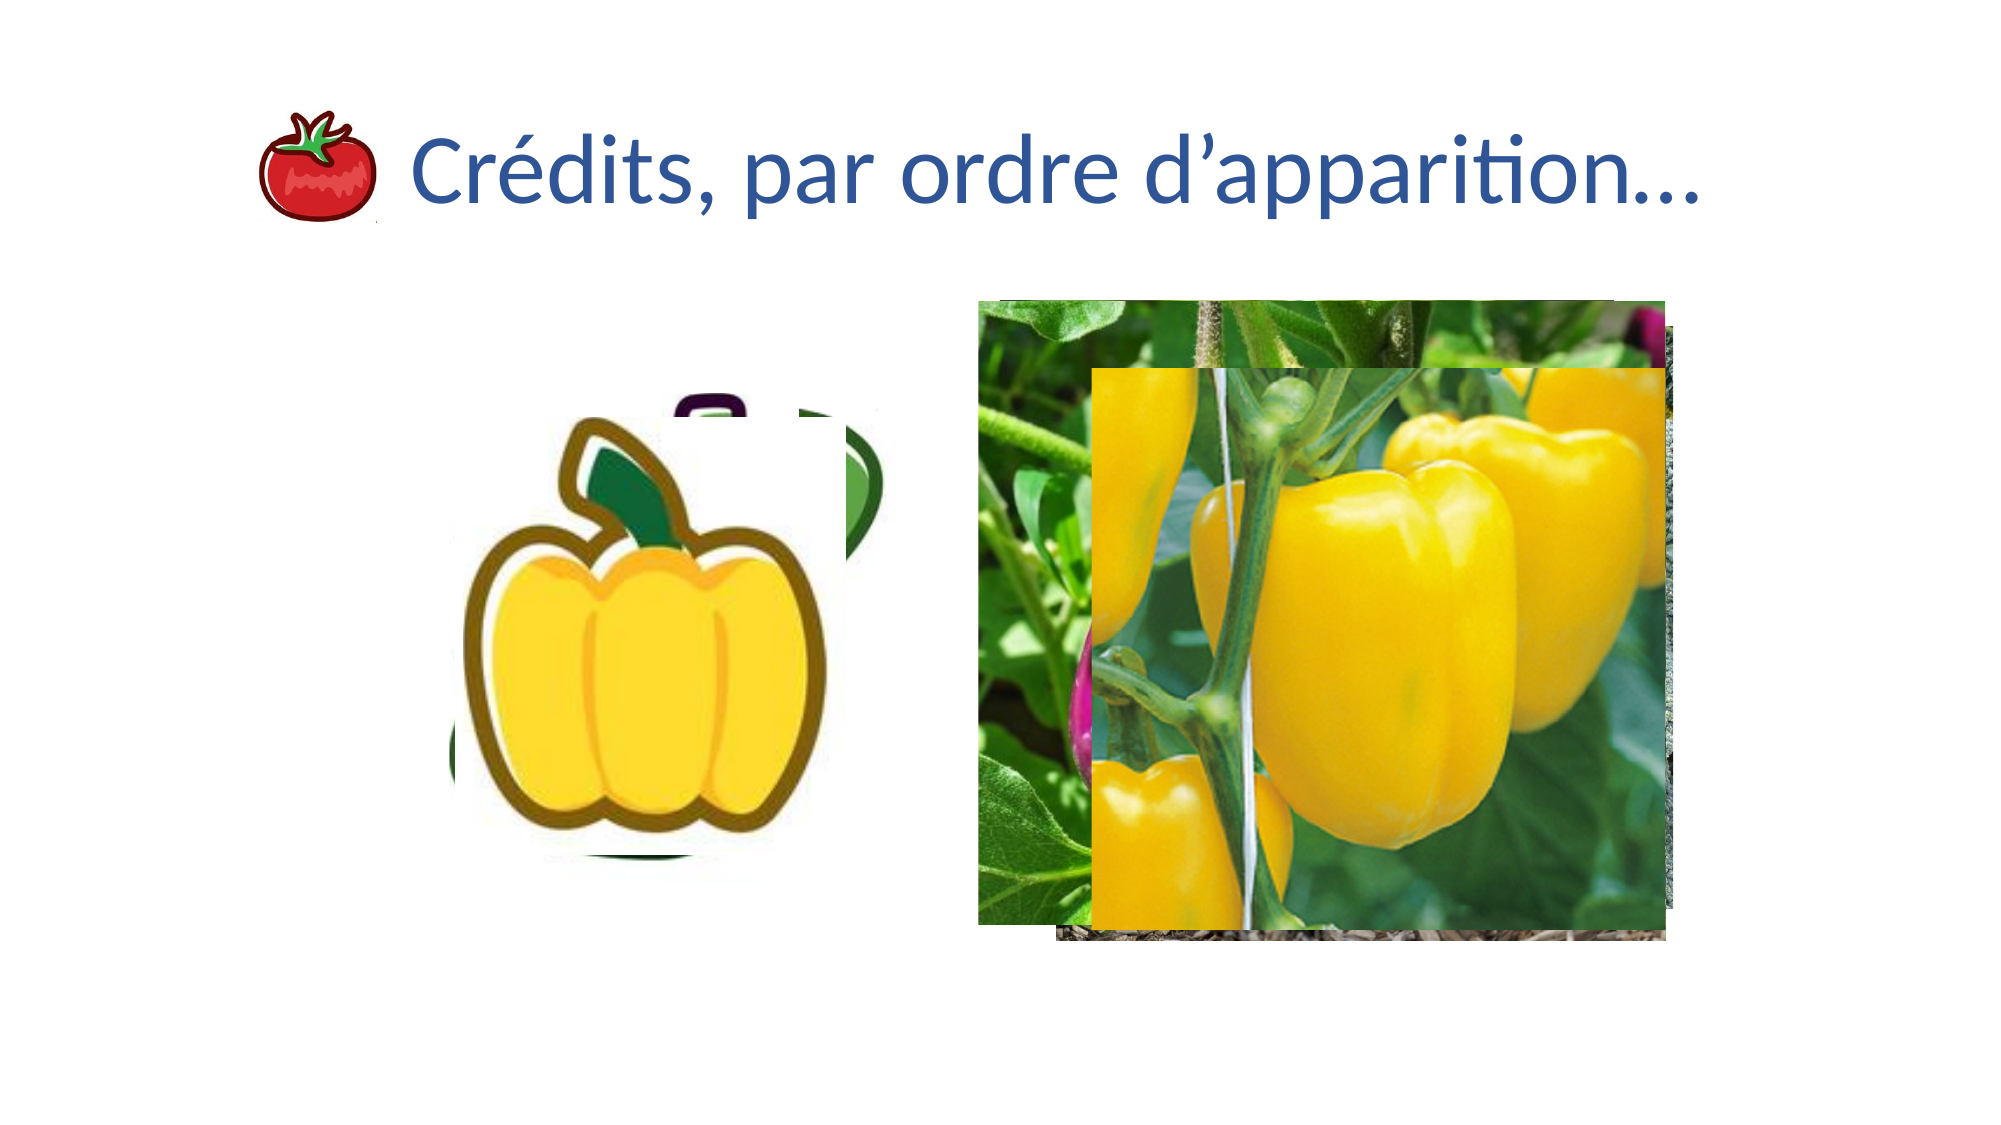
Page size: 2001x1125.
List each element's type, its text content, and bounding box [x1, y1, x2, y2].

picture [253, 106, 377, 223]
picture [978, 299, 1674, 941]
picture [415, 378, 897, 886]
text_box Crédits, par ordre d’apparition… [376, 96, 1737, 232]
